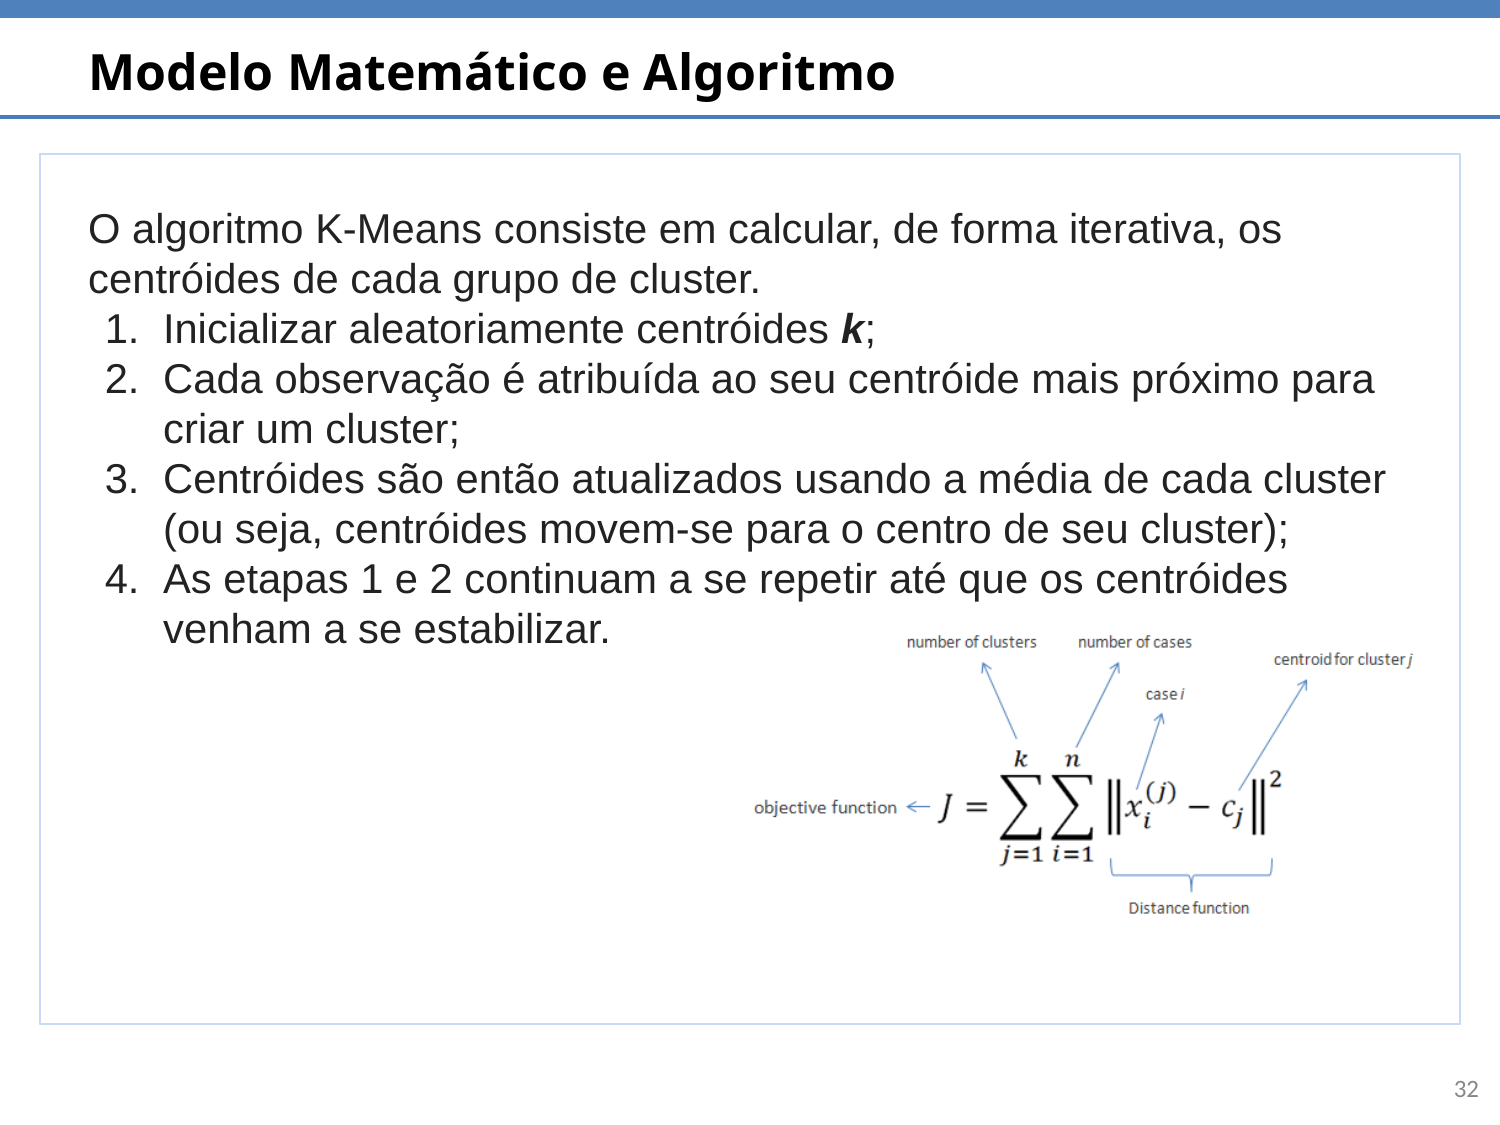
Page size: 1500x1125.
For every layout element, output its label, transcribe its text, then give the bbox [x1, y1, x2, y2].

title Modelo Matemático e Algoritmo [73, 39, 1424, 115]
text_box O algoritmo K-Means consiste em calcular, de forma iterativa, os centróides de cada grupo de cluster. Inicializar aleatoriamente centróides k; Cada observação é atribuída ao seu centróide mais próximo para criar um cluster; Centróides são então atualizados usando a média de cada cluster (ou seja, centróides movem-se para o centro de seu cluster); As etapas 1 e 2 continuam a se repetir até que os centróides venham a se estabilizar. [73, 187, 1424, 993]
text_box [39, 154, 1461, 1025]
slide_number ‹#› [1373, 1057, 1495, 1118]
picture [743, 618, 1423, 936]
